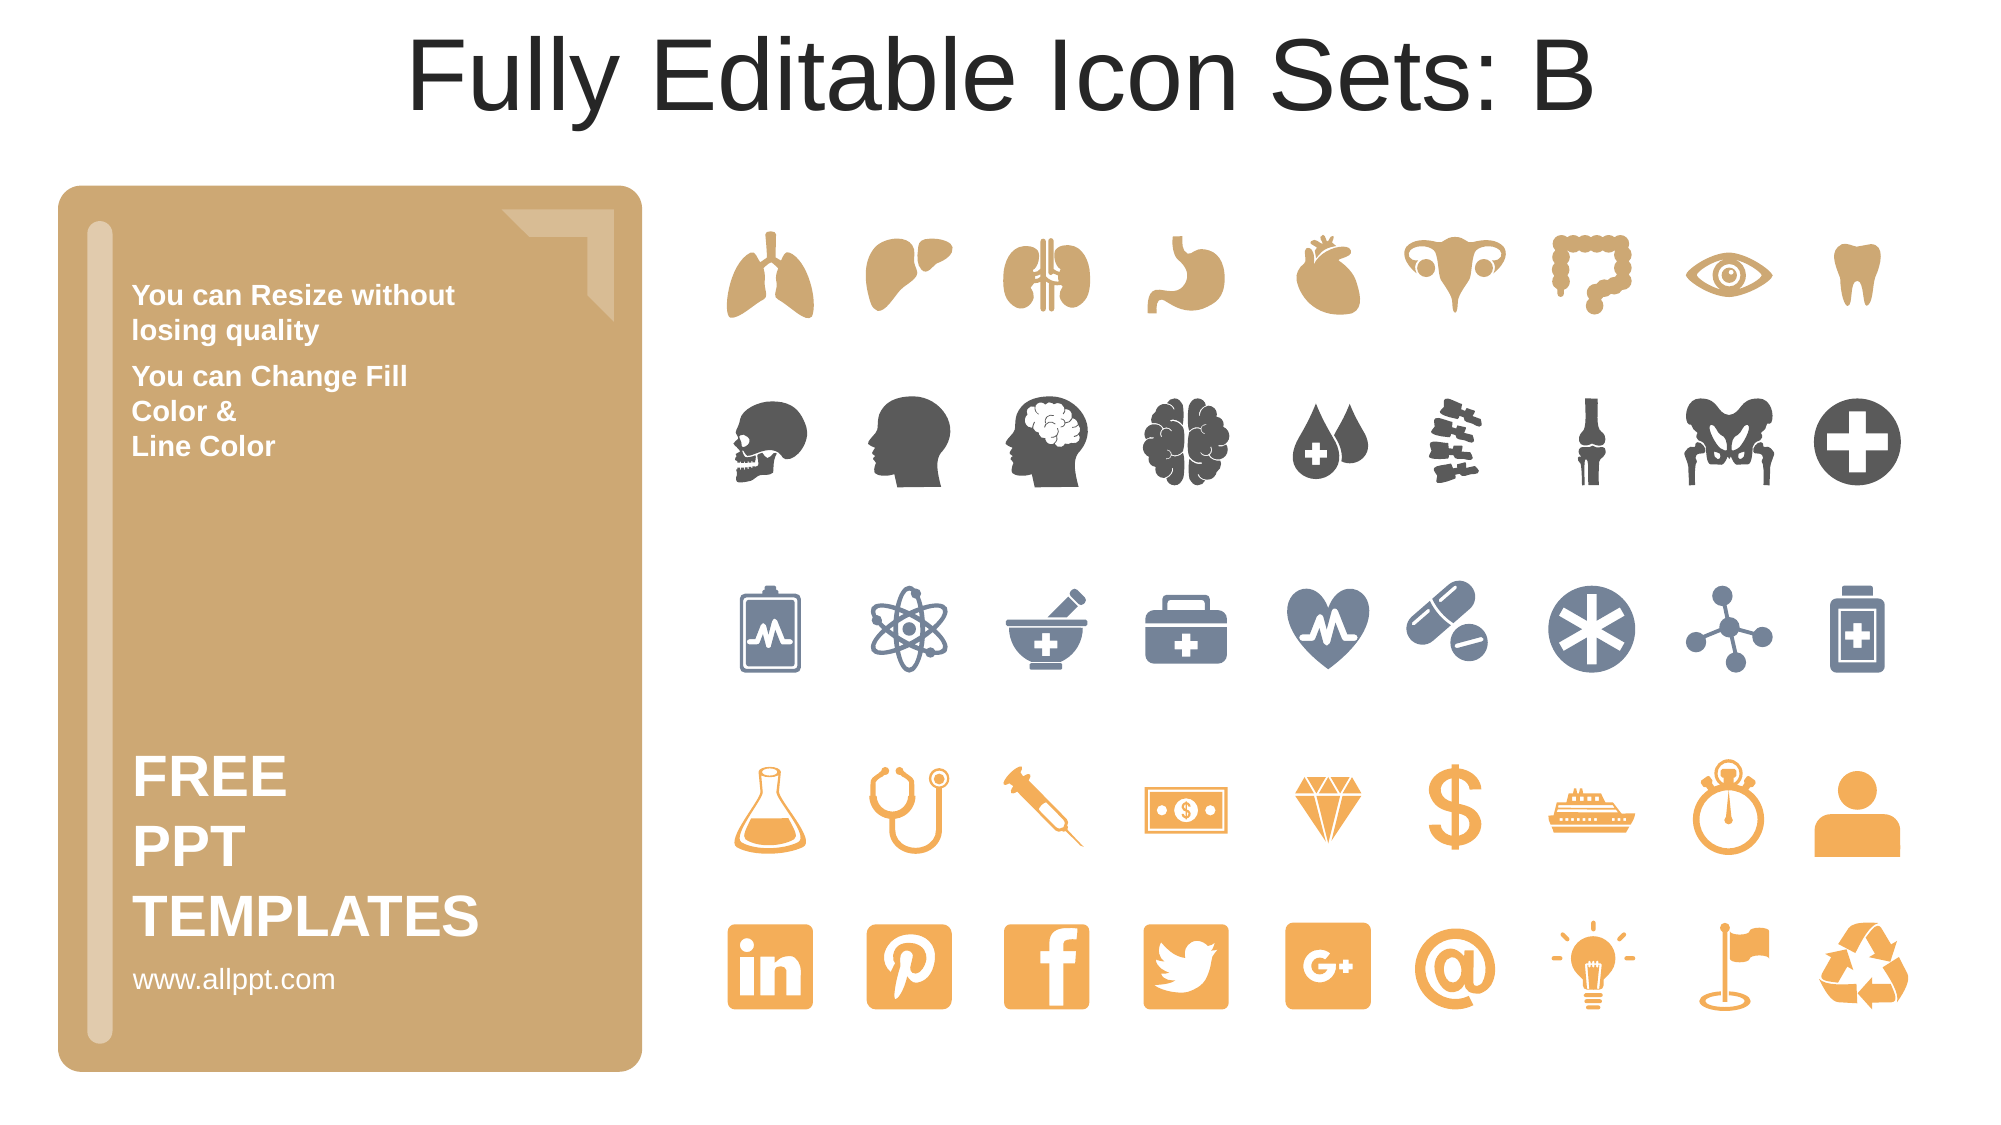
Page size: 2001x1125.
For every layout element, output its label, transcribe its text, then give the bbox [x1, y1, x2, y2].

text_box [868, 765, 951, 855]
text_box [1295, 233, 1362, 316]
text_box [1002, 765, 1085, 848]
text_box [1691, 758, 1766, 856]
text_box [1550, 233, 1633, 316]
text_box [1550, 955, 1564, 962]
text_box [1698, 921, 1771, 1012]
text_box [1144, 626, 1228, 665]
text_box [1616, 931, 1628, 943]
text_box [1818, 921, 1910, 1013]
text_box [1002, 237, 1092, 313]
text_box [1833, 242, 1882, 308]
text_box [1812, 397, 1902, 487]
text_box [868, 396, 951, 488]
text_box [1569, 935, 1617, 1011]
text_box [732, 400, 809, 484]
text_box [725, 230, 815, 320]
text_box [1291, 400, 1370, 481]
text_box [1004, 587, 1089, 671]
text_box [1590, 919, 1597, 933]
text_box [1284, 921, 1372, 1011]
text_box [1003, 923, 1091, 1011]
text_box [1405, 579, 1477, 646]
text_box [1144, 593, 1228, 625]
text_box [1683, 397, 1776, 487]
text_box [1403, 235, 1507, 316]
text_box [1004, 395, 1089, 489]
text_box [1684, 251, 1775, 299]
text_box [1684, 584, 1774, 674]
text_box [865, 923, 953, 1011]
text_box [1144, 786, 1229, 835]
text_box [1449, 622, 1489, 663]
text_box [1547, 787, 1637, 834]
text_box [1146, 235, 1226, 315]
text_box [1576, 397, 1607, 487]
text_box [1836, 769, 1878, 811]
text_box [738, 584, 802, 674]
text_box [1829, 584, 1886, 674]
text_box [864, 237, 954, 312]
text_box [1427, 763, 1483, 851]
text_box [1141, 397, 1231, 487]
text_box [1559, 931, 1571, 943]
text_box [1286, 587, 1371, 671]
text_box [733, 765, 808, 855]
text_box [1293, 775, 1364, 844]
text_box [1413, 927, 1497, 1011]
text_box [1623, 955, 1637, 962]
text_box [1428, 398, 1482, 486]
text_box [726, 923, 814, 1011]
list Fully Editable Icon Sets: B [53, 20, 1952, 140]
text_box [869, 584, 949, 674]
text_box [1142, 923, 1230, 1011]
text_box [1547, 584, 1637, 674]
text_box [1813, 813, 1902, 858]
